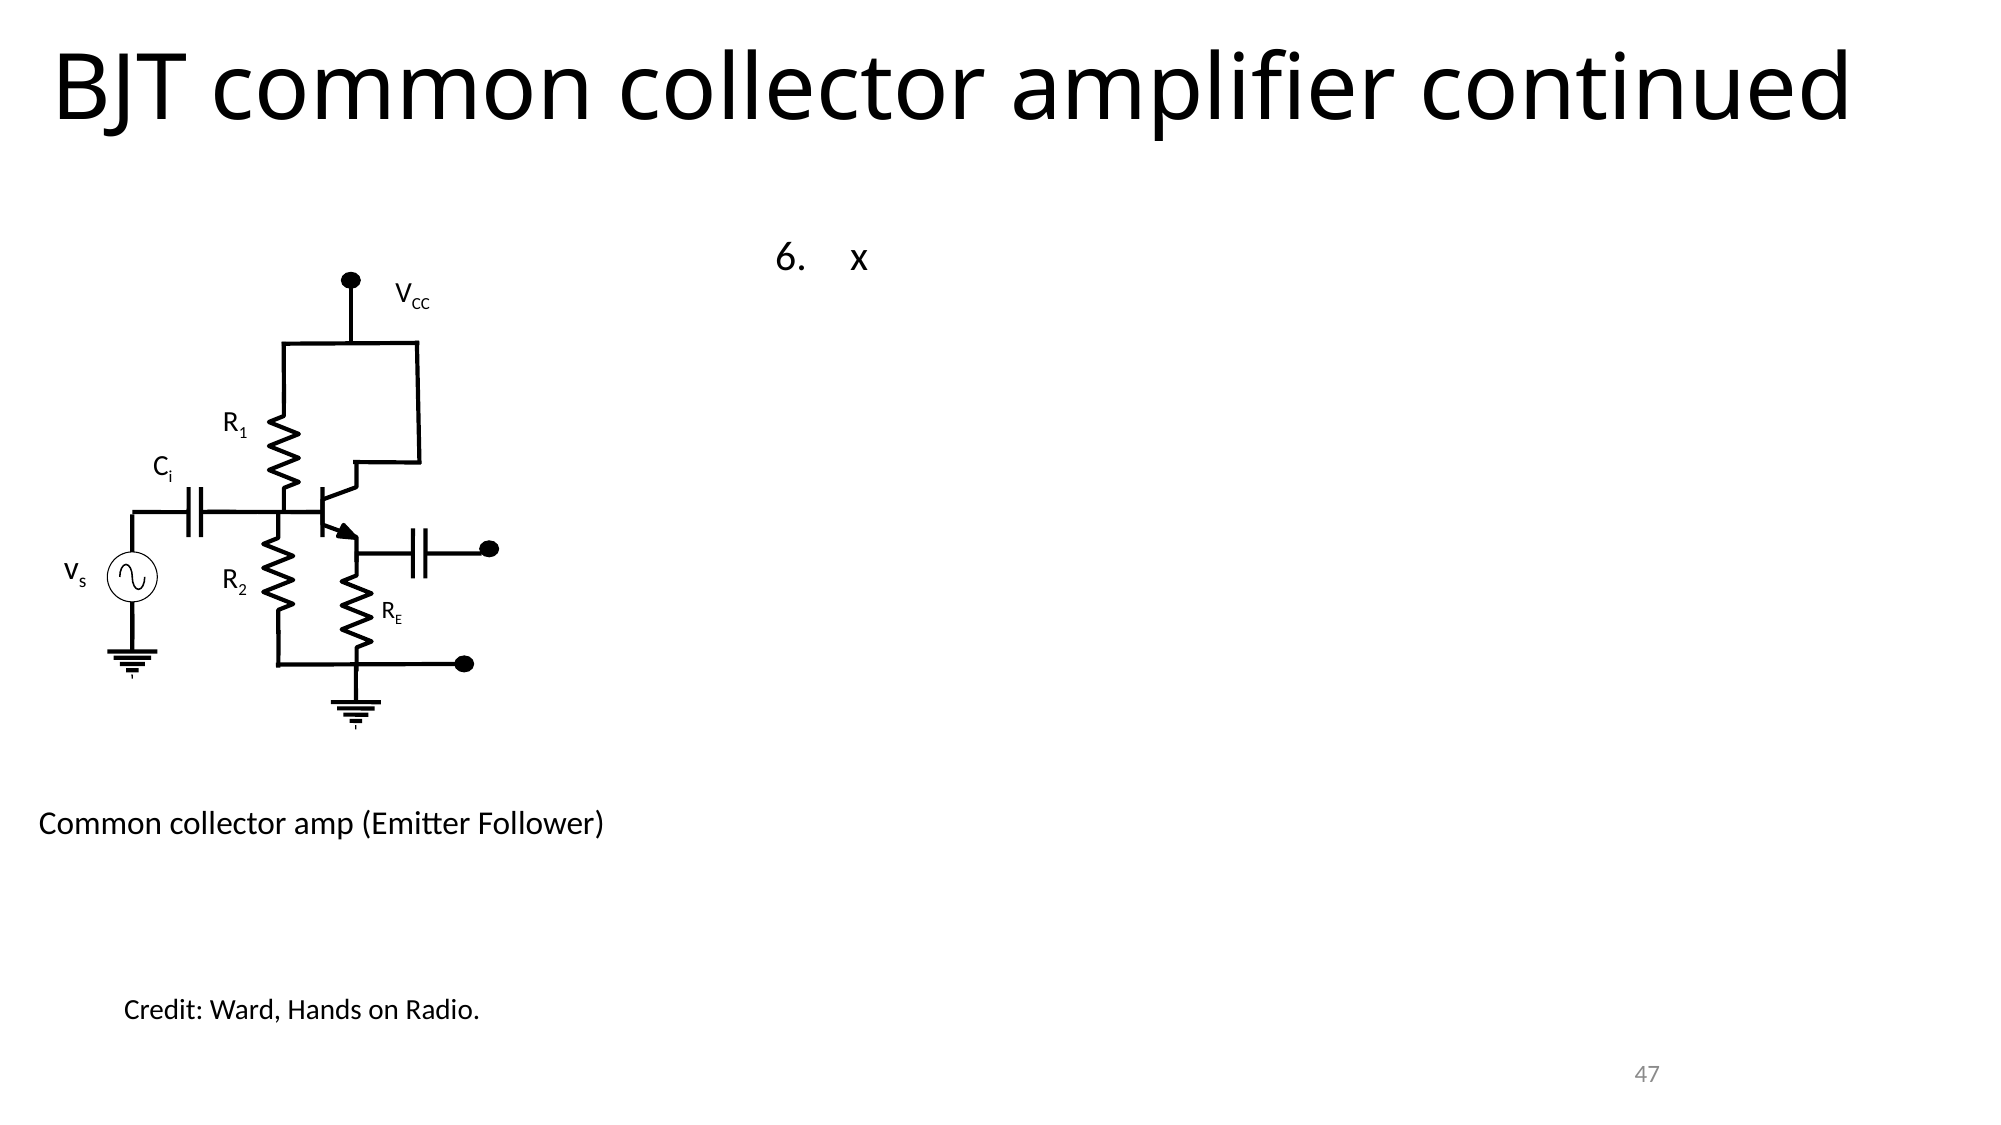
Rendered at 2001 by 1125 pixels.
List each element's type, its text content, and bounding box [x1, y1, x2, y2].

text_box Credit: Ward, Hands on Radio. [109, 982, 496, 1033]
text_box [48, 265, 499, 728]
slide_number 47 [1325, 1042, 1675, 1103]
text_box Common collector amp (Emitter Follower) [24, 793, 621, 849]
text_box BJT common collector amplifier continued [12, 18, 1896, 161]
list x [760, 226, 1886, 871]
